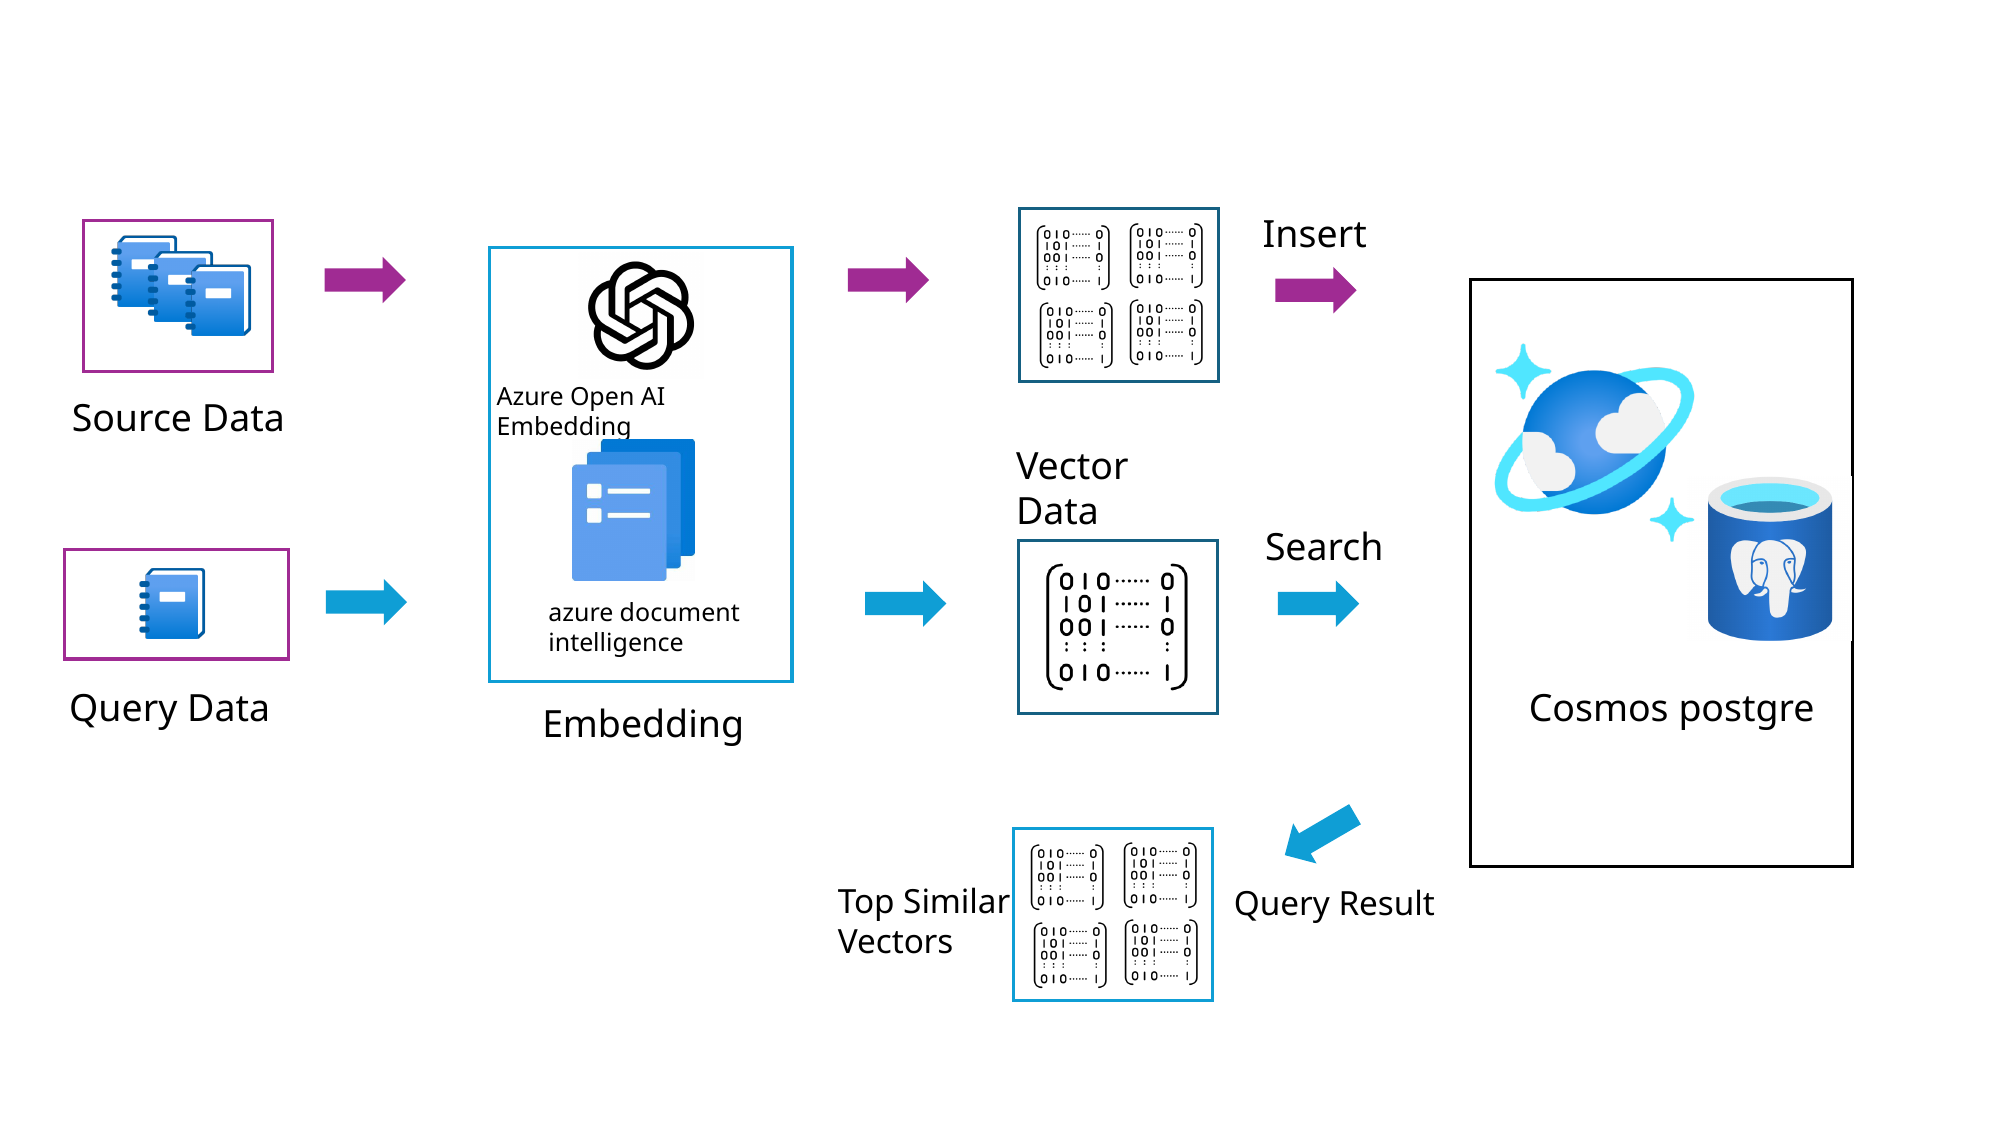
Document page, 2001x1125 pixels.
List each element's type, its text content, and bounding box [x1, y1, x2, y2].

picture [572, 438, 696, 582]
text_box [1277, 580, 1360, 627]
picture [1043, 553, 1190, 701]
text_box [1284, 804, 1361, 864]
text_box [1275, 266, 1357, 314]
picture [1122, 837, 1199, 990]
text_box [1018, 207, 1220, 383]
text_box [324, 256, 406, 304]
picture [134, 565, 211, 642]
text_box [1469, 278, 1854, 868]
picture [1032, 917, 1108, 993]
text_box Insert [1247, 202, 1479, 263]
picture [106, 233, 256, 338]
text_box Query Result [1219, 875, 1515, 930]
text_box [881, 256, 930, 304]
picture [1037, 297, 1114, 374]
text_box Top Similar Vectors [823, 873, 1119, 968]
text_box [481, 247, 881, 754]
picture [1127, 217, 1205, 371]
text_box [1012, 827, 1214, 1002]
picture [1029, 839, 1106, 916]
text_box Query Data [54, 676, 286, 736]
picture [1424, 336, 1853, 642]
text_box Cosmos postgre [1514, 676, 2000, 736]
text_box Source Data [57, 386, 300, 447]
text_box [63, 548, 290, 661]
text_box [1017, 539, 1219, 715]
picture [1034, 219, 1111, 296]
text_box [881, 580, 947, 627]
text_box Search [1250, 515, 1481, 575]
text_box Vector Data [1001, 434, 1232, 539]
text_box [82, 219, 274, 373]
text_box [325, 578, 408, 626]
